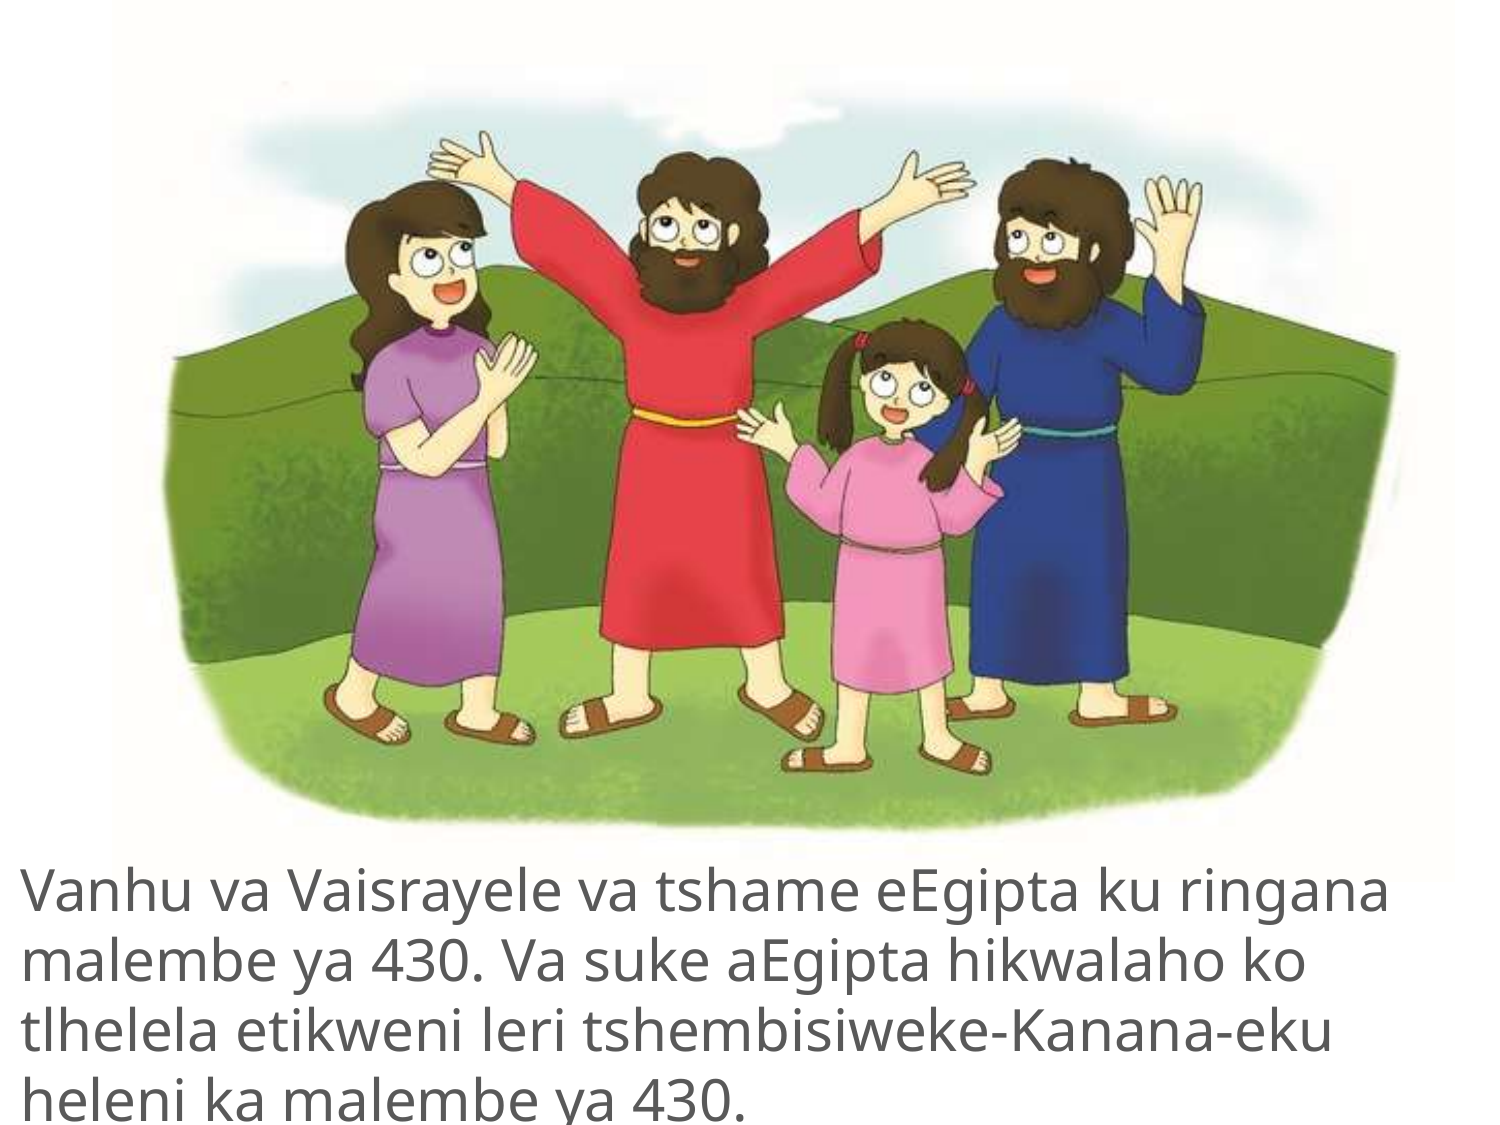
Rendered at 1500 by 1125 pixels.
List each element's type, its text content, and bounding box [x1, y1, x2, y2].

picture [111, 0, 1455, 882]
text_box Vanhu va Vaisrayele va tshame eEgipta ku ringana malembe ya 430. Va suke aEgipta hikwalaho ko tlhelela etikweni leri tshembisiweke-Kanana-eku heleni ka malembe ya 430. [5, 845, 1476, 1125]
